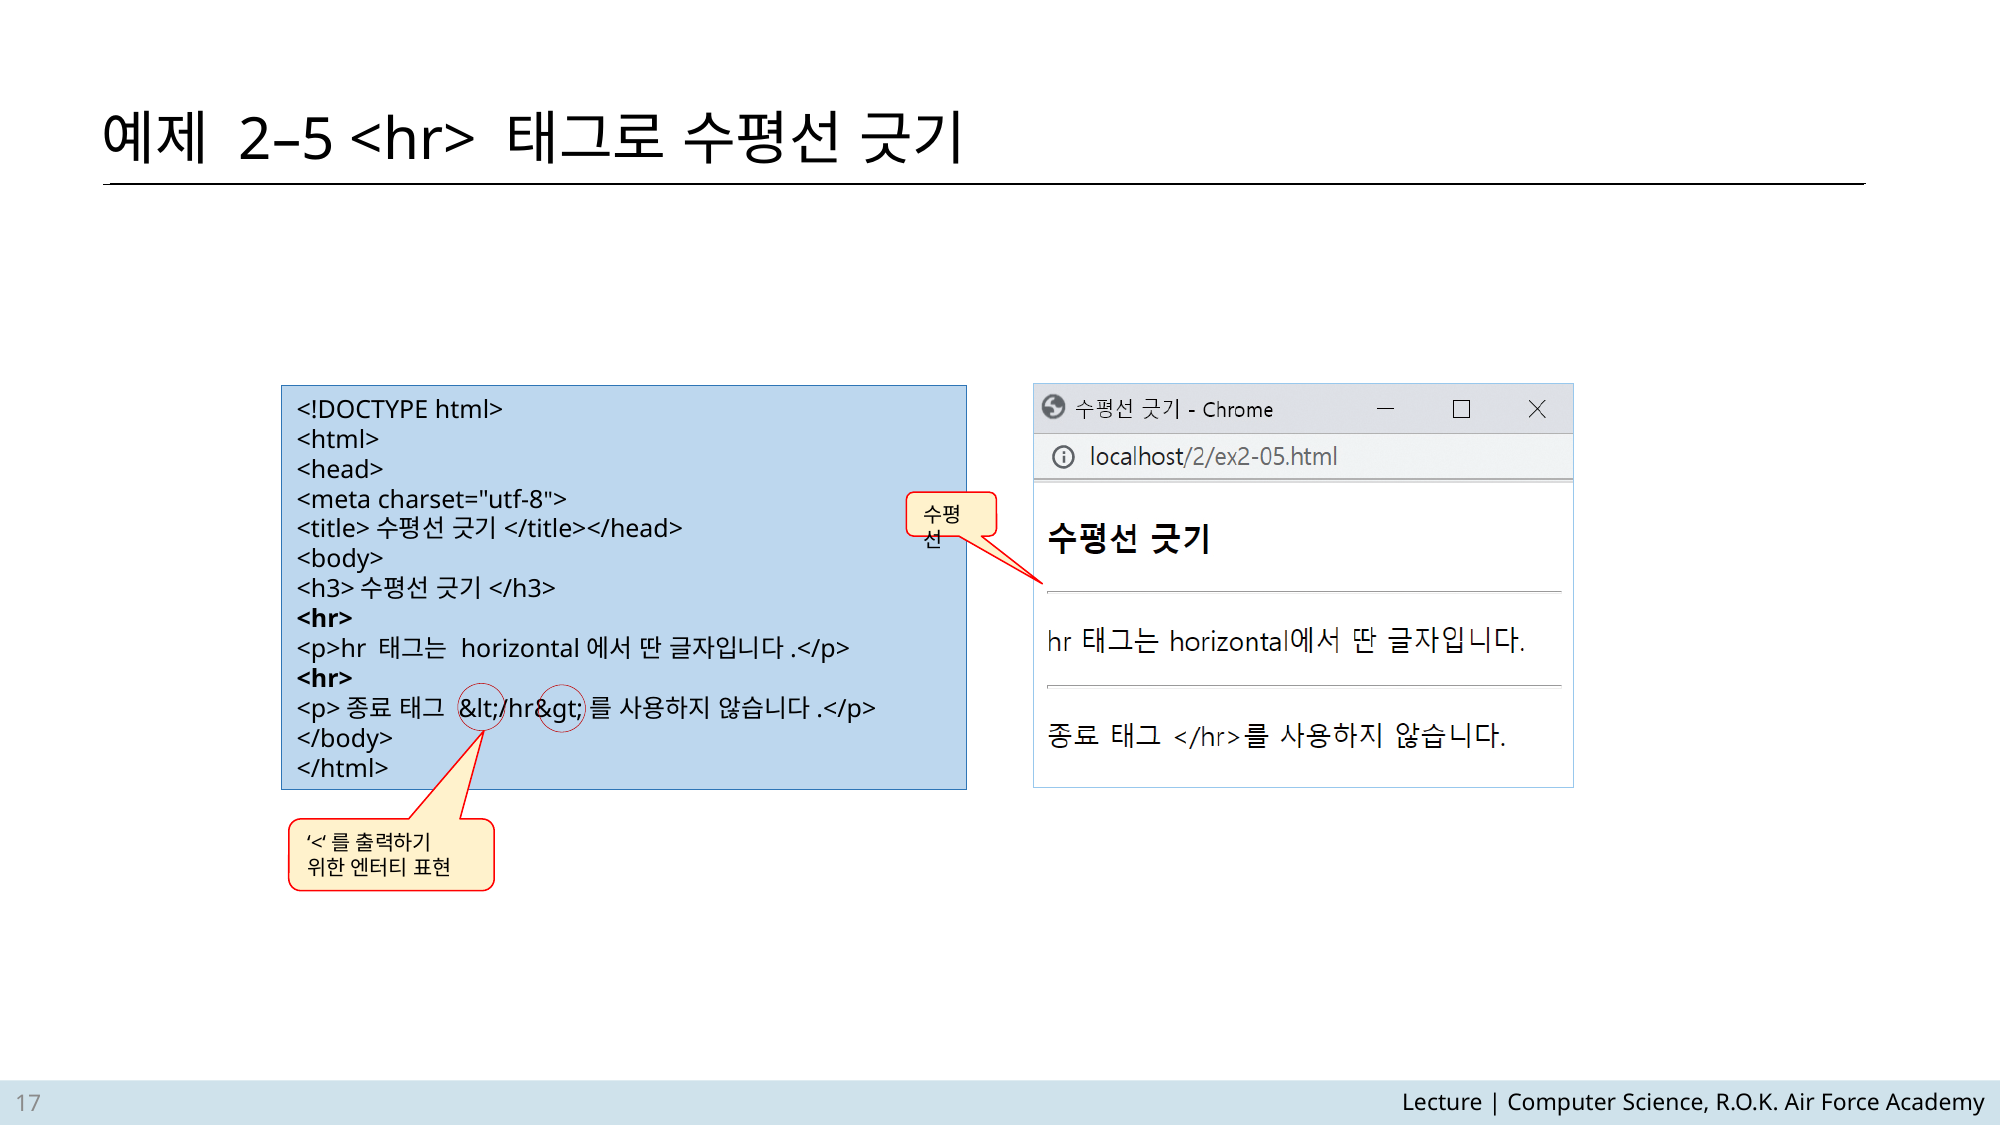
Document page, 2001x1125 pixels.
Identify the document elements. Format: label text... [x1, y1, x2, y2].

text_box ‘<‘를 출력하기 위한 엔터티 표현 [288, 730, 495, 891]
slide_number 21 [0, 1086, 114, 1123]
text_box 수평선 [906, 492, 1033, 579]
text_box <!DOCTYPE html> <html> <head> <meta charset="utf-8"> <title>수평선 긋기</title></head> <body> <h3>수평선 긋기</h3> <hr> <p>hr 태그는 horizontal에서 딴 글자입니다.</p> <hr> <p>종료 태그 &lt;/hr&gt;를 사용하지 않습니다.</p> </body> </html> [281, 385, 967, 790]
text_box [537, 683, 587, 734]
picture [1033, 383, 1574, 788]
list 예제 2–5 <hr> 태그로 수평선 긋기 [90, 109, 1862, 172]
text_box [456, 682, 507, 732]
